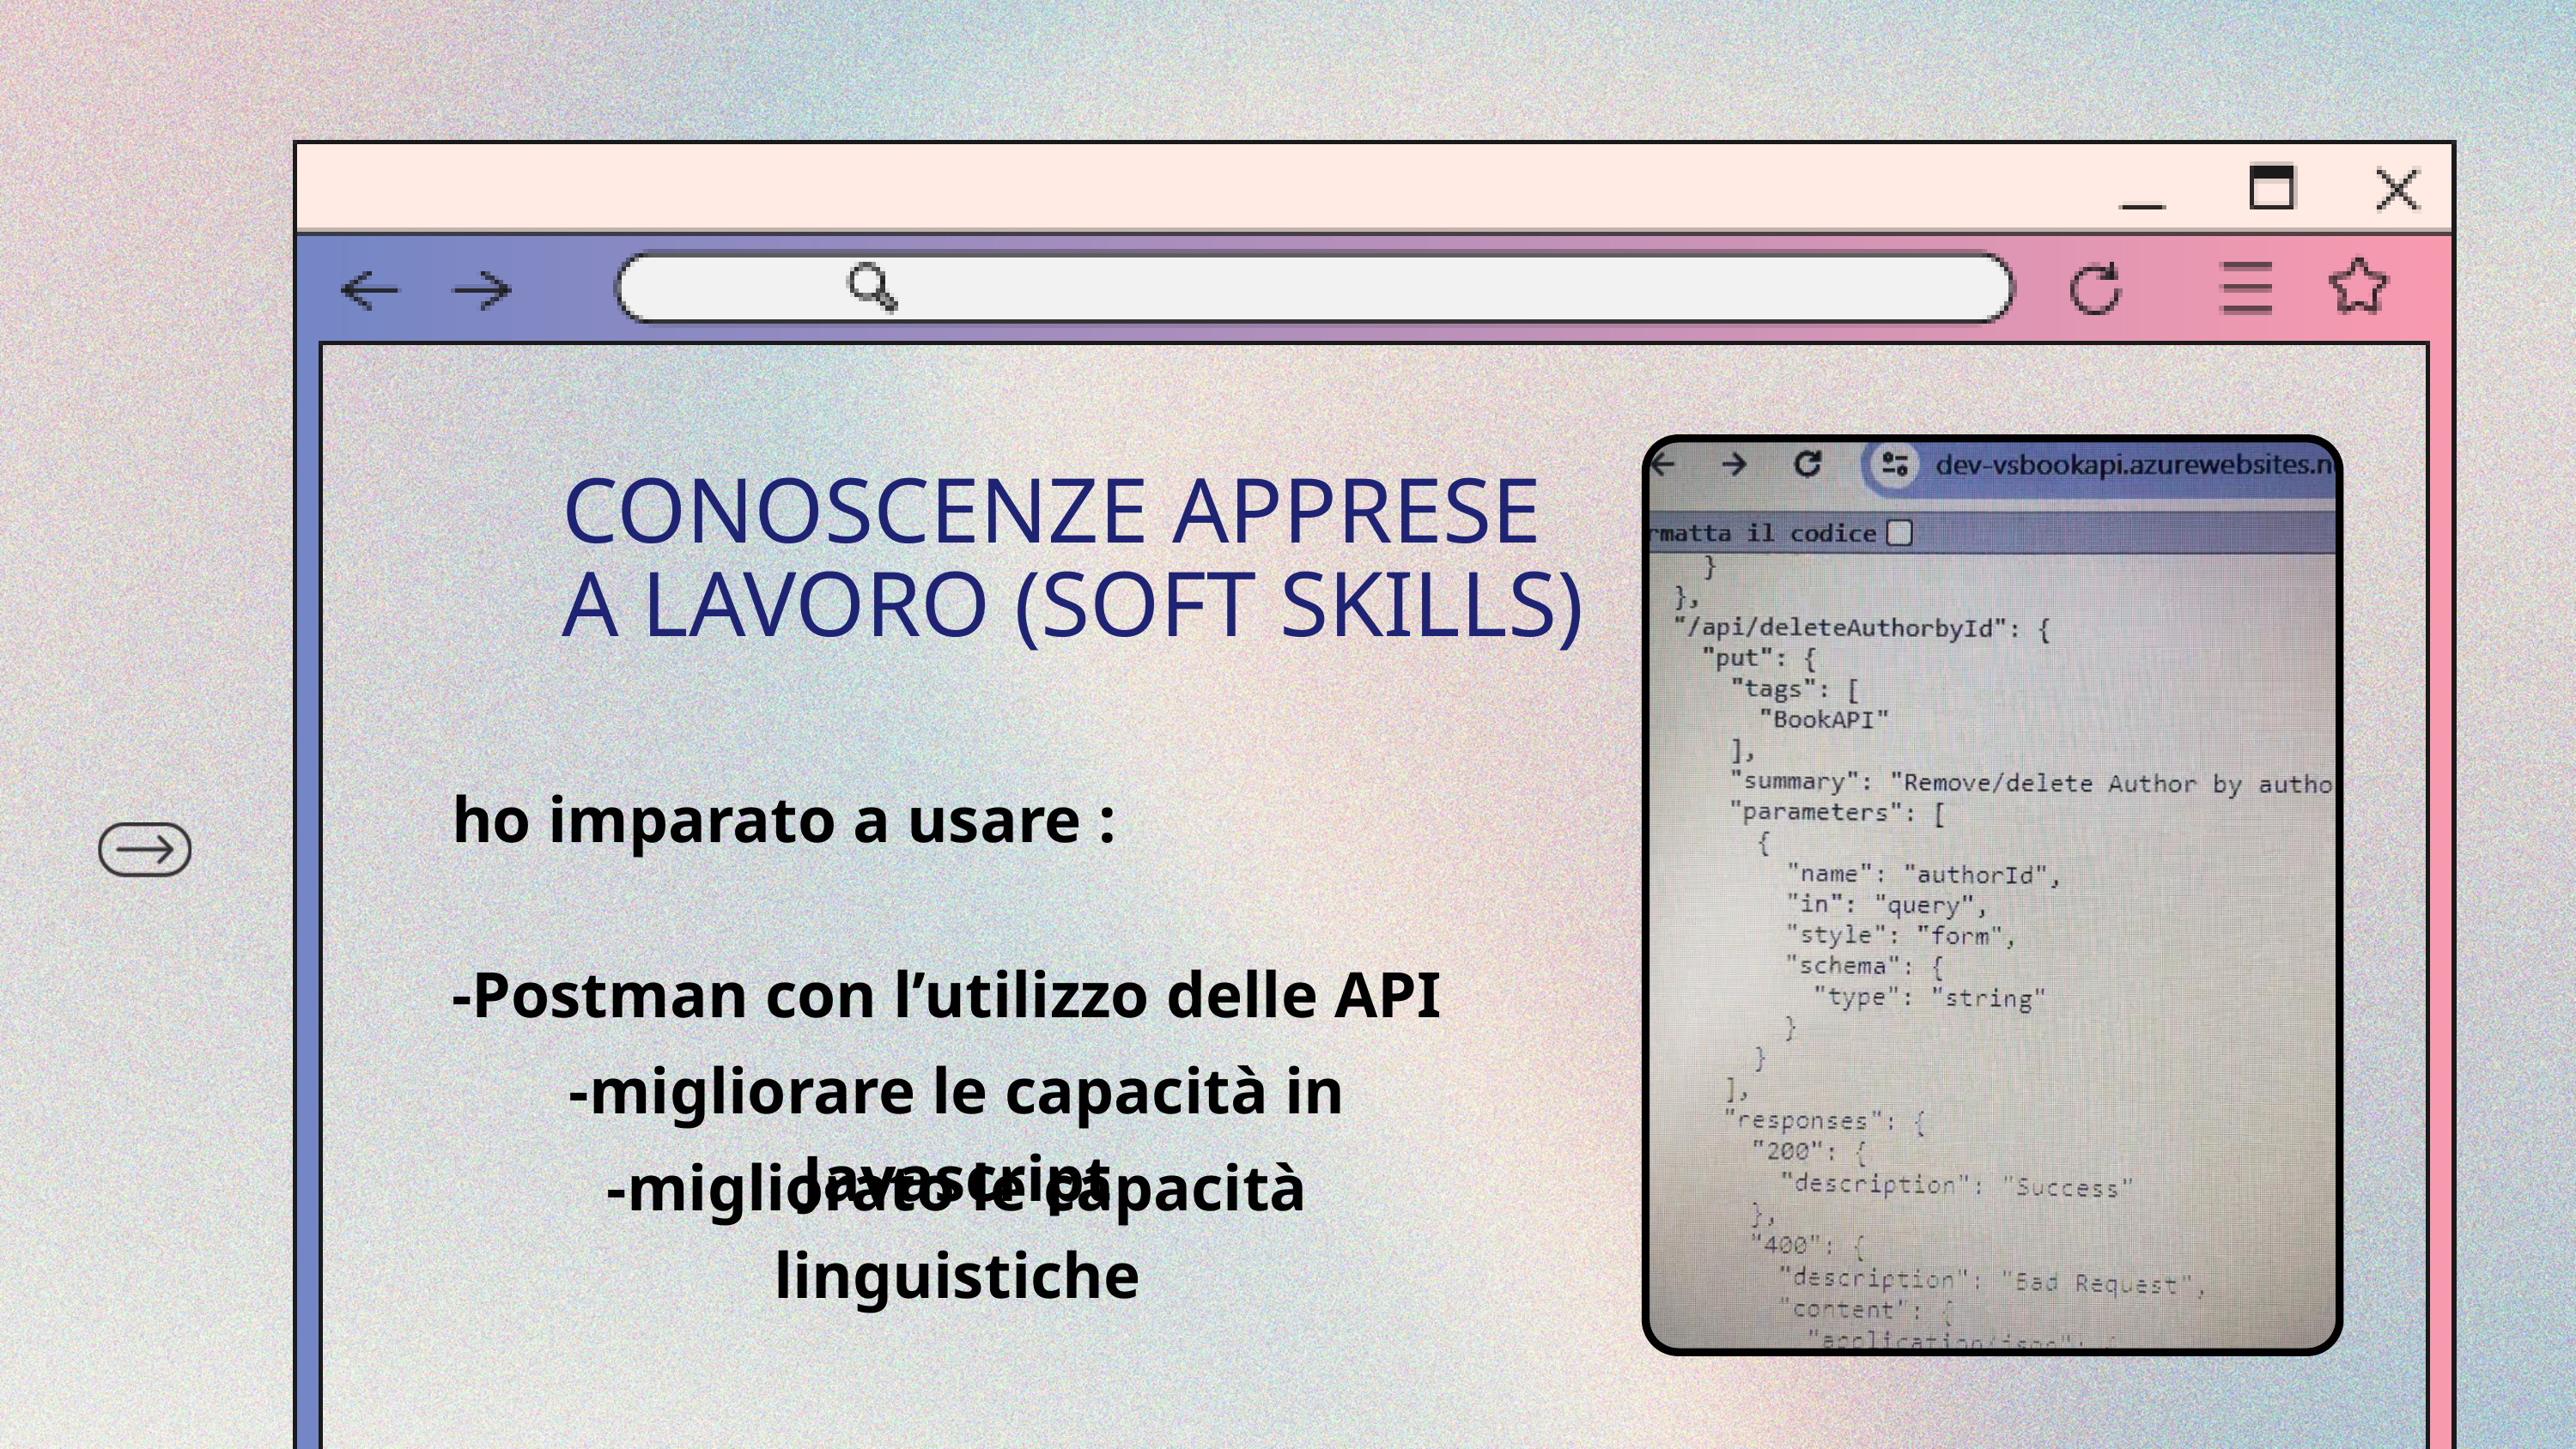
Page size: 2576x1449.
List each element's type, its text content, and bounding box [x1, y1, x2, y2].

text_box [293, 140, 2457, 1449]
text_box -migliorato le capacità linguistiche [452, 1215, 1464, 1312]
text_box CONOSCENZE APPRESE A LAVORO (SOFT SKILLS) [562, 466, 1598, 655]
text_box ho imparato a usare : -Postman con l’utilizzo delle API [452, 767, 1506, 1031]
text_box -migliorare le capacità in Javascript [437, 1039, 1478, 1215]
text_box [0, 0, 2576, 1449]
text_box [1645, 438, 2341, 1353]
text_box [98, 822, 192, 877]
